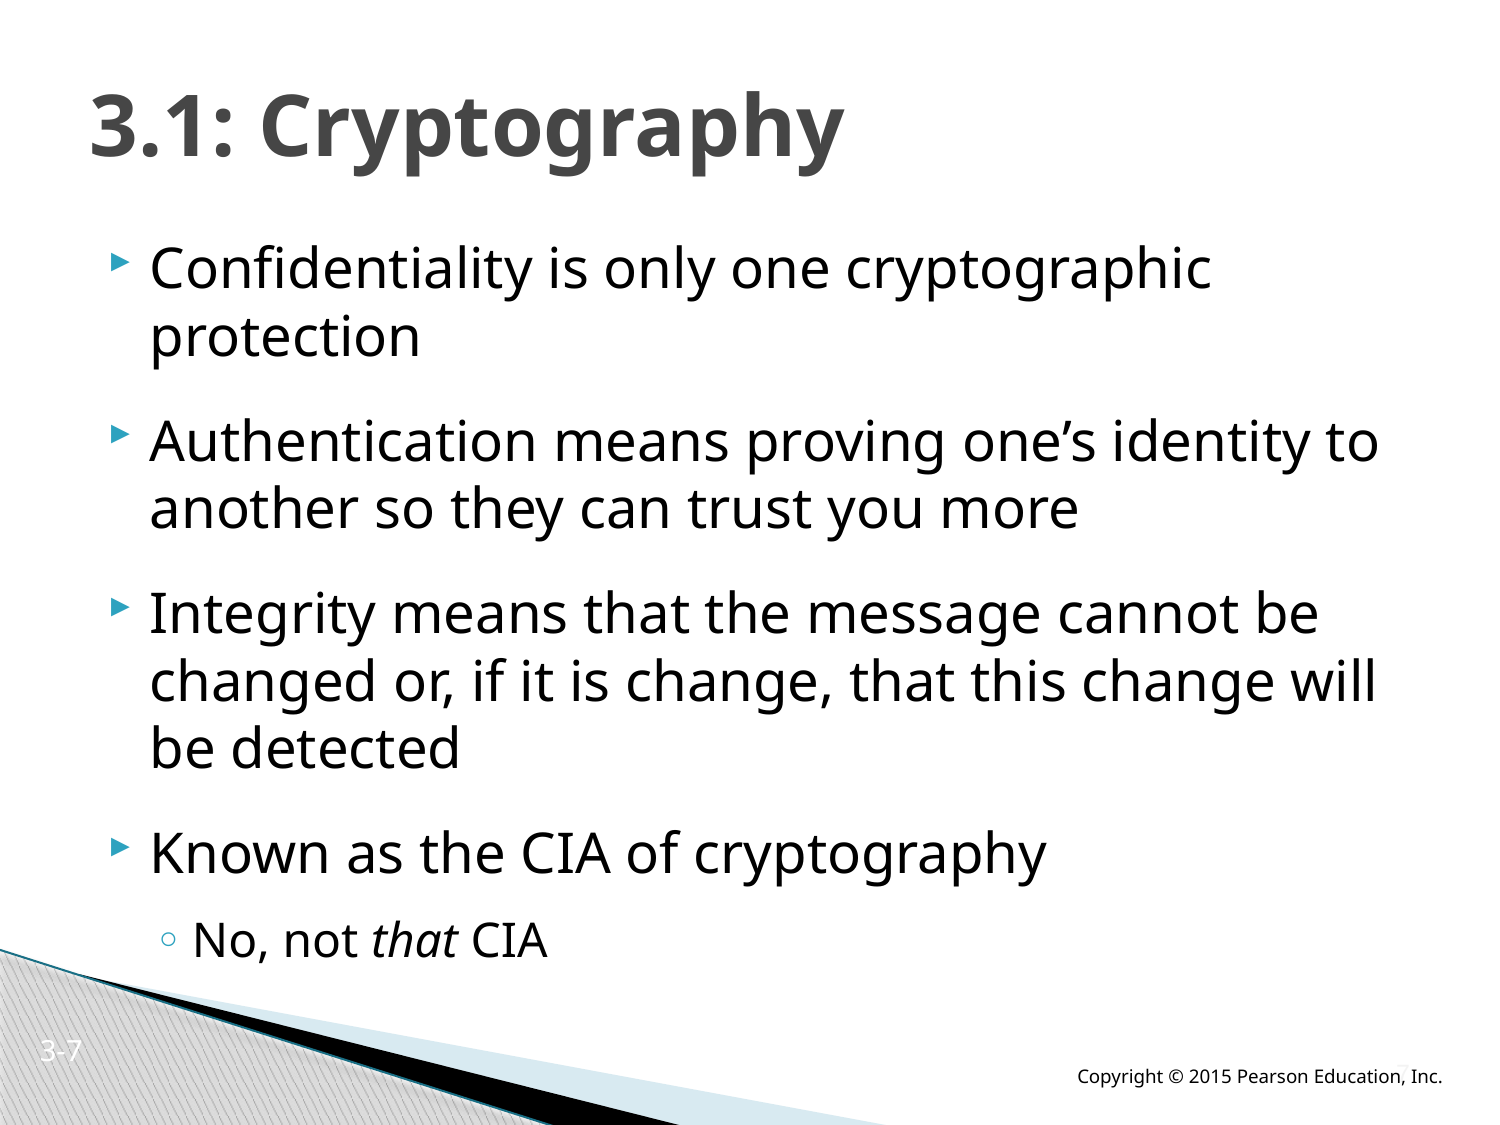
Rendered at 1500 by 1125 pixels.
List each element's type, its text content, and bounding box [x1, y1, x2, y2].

slide_number 3-6 [24, 1025, 200, 1088]
title 3.1: Cryptography [75, 45, 1425, 200]
list Confidentiality is only one cryptographic protection Authentication means proving one’s identity to another so they can trust you more Integrity means that the message cannot be changed or, if it is change, that this change will be detected Known as the CIA of cryptography No, not that CIA [75, 224, 1425, 1013]
